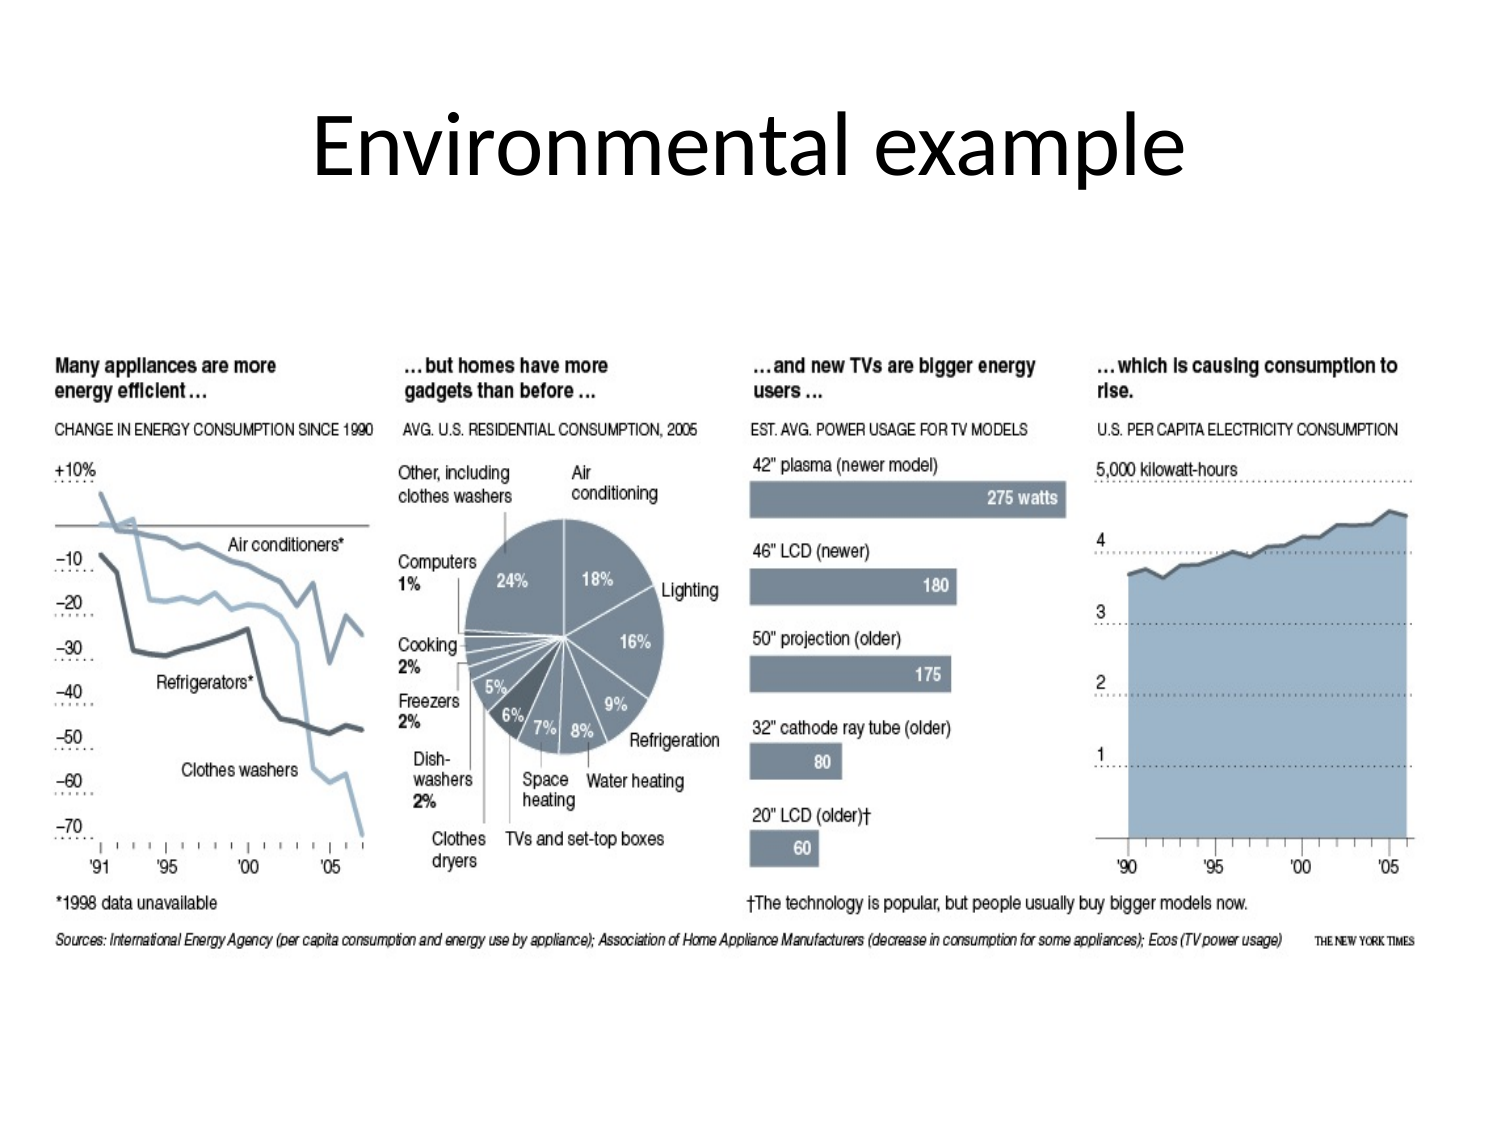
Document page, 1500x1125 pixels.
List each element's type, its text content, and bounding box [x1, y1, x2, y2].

text_box Environmental example [74, 45, 1425, 233]
picture [49, 345, 1425, 963]
